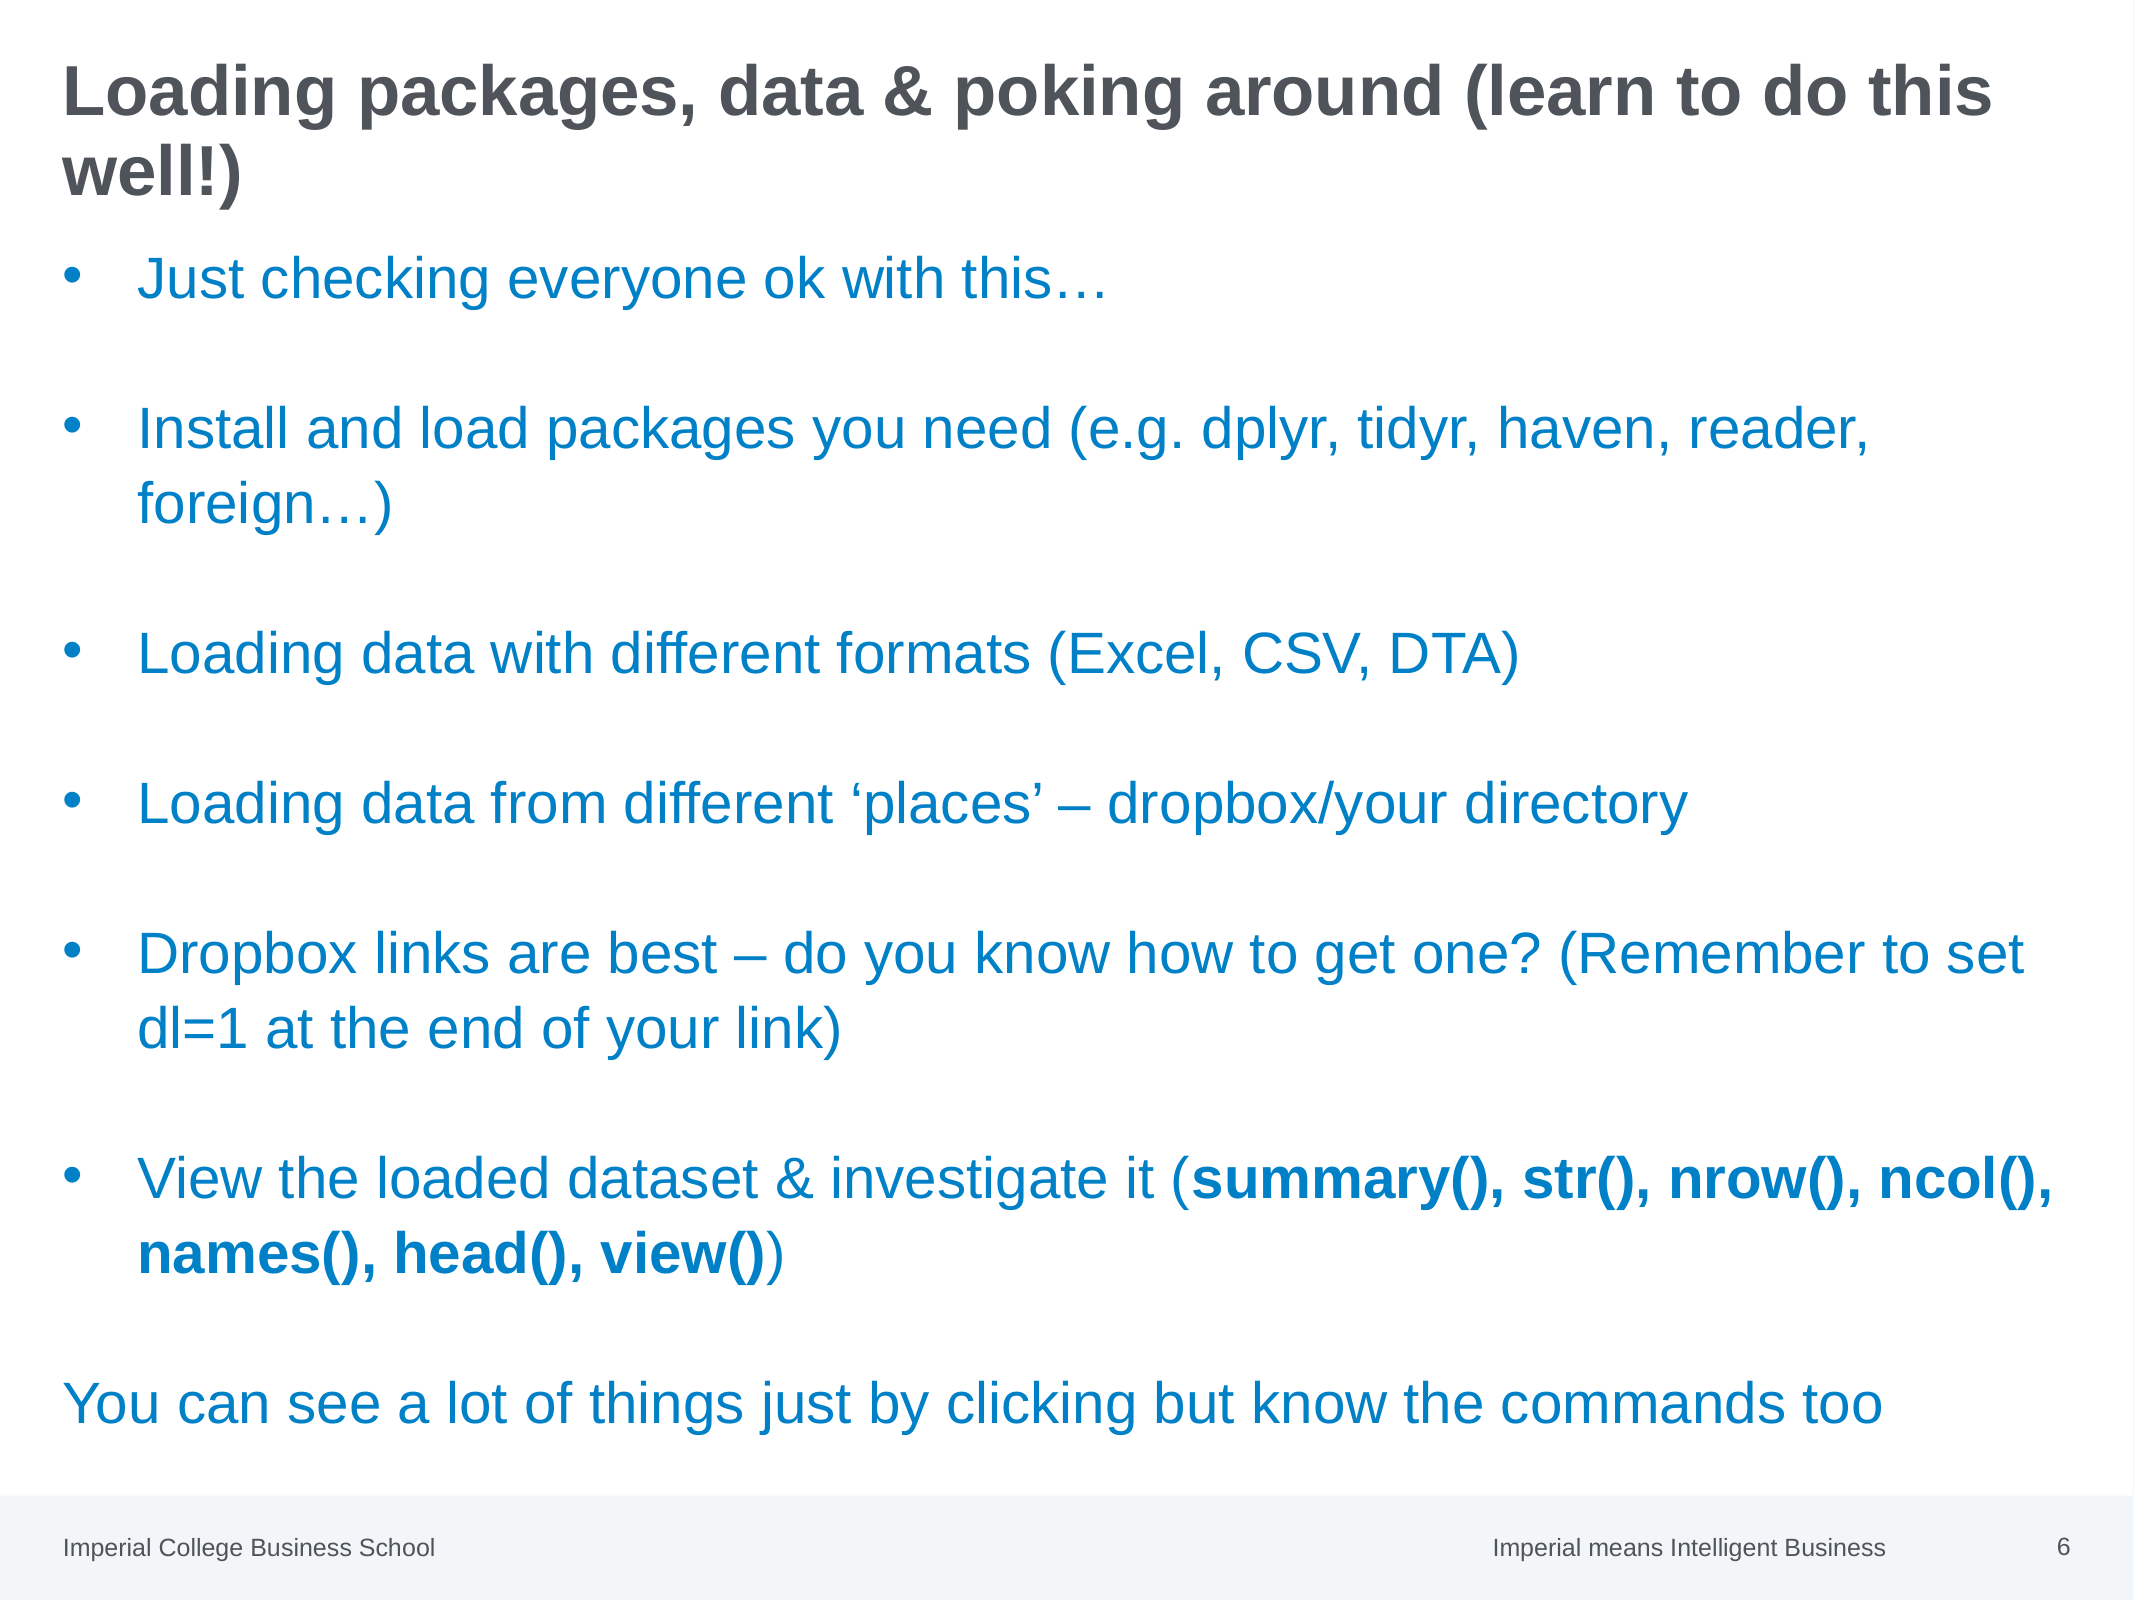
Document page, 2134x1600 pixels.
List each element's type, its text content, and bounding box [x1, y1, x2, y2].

title Loading packages, data & poking around (learn to do this well!) [62, 50, 2071, 143]
subtitle Just checking everyone ok with this… Install and load packages you need (e.g. dplyr, tidyr, haven, reader, foreign…) Loading data with different formats (Excel, CSV, DTA) Loading data from different ‘places’ – dropbox/your directory Dropbox links are best – do you know how to get one? (Remember to set dl=1 at the end of your link) View the loaded dataset & investigate it (summary(), str(), nrow(), ncol(), names(), head(), view()) You can see a lot of things just by clicking but know the commands too [62, 234, 2071, 280]
text_box [62, 280, 2071, 359]
subtitle Just checking everyone ok with this… Install and load packages you need (e.g. dplyr, tidyr, haven, reader, foreign…) Loading data with different formats (Excel, CSV, DTA) Loading data from different ‘places’ – dropbox/your directory Dropbox links are best – do you know how to get one? (Remember to set dl=1 at the end of your link) View the loaded dataset & investigate it (summary(), str(), nrow(), ncol(), names(), head(), view()) You can see a lot of things just by clicking but know the commands too [62, 359, 2071, 1431]
